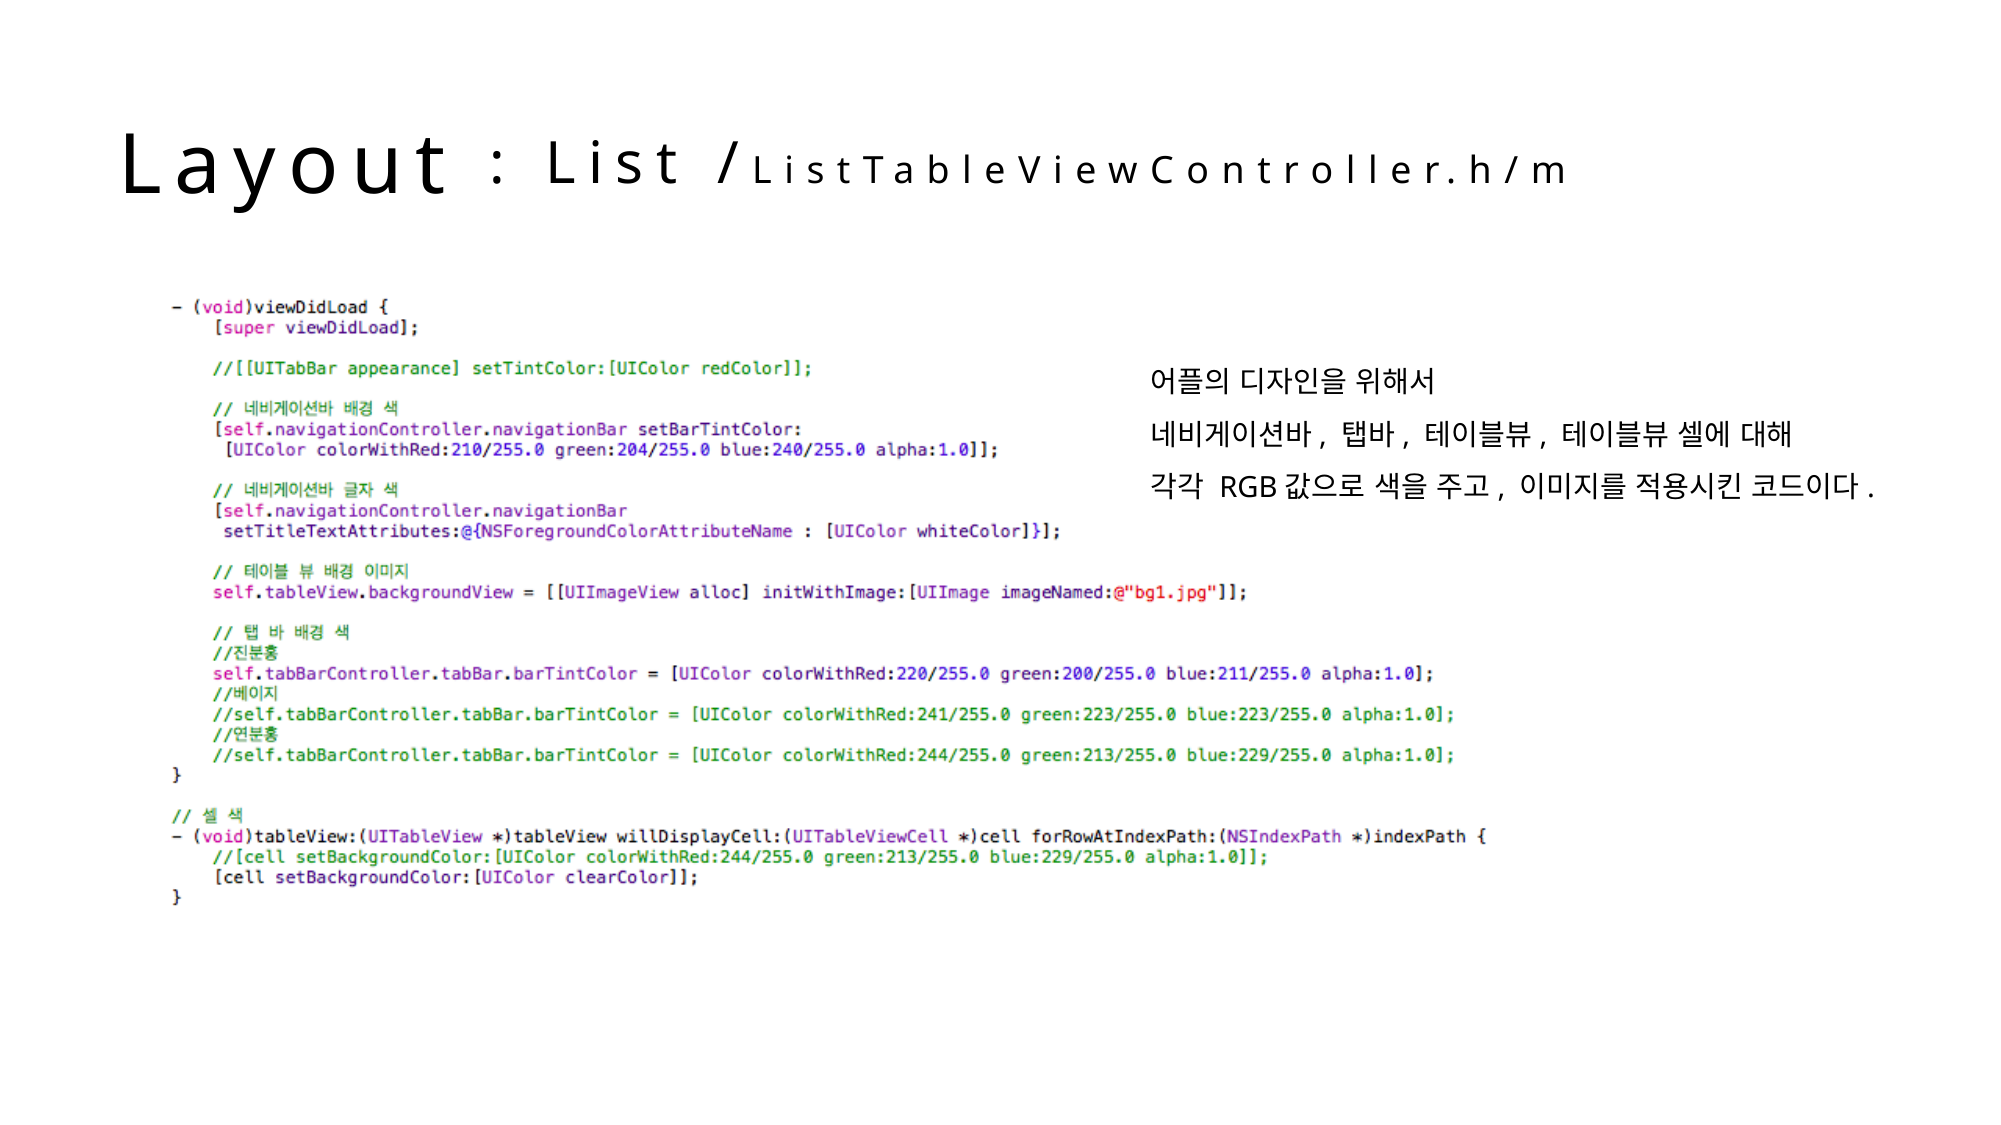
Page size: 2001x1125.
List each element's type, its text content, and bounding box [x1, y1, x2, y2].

text_box Layout [103, 102, 475, 218]
text_box : List /ListTableViewController.h/m [474, 117, 1738, 203]
text_box 어플의 디자인을 위해서 네비게이션바, 탭바, 테이블뷰, 테이블뷰 셀에 대해 각각 RGB값으로 색을 주고, 이미지를 적용시킨 코드이다. [1495, 338, 2000, 511]
picture [164, 293, 1495, 910]
